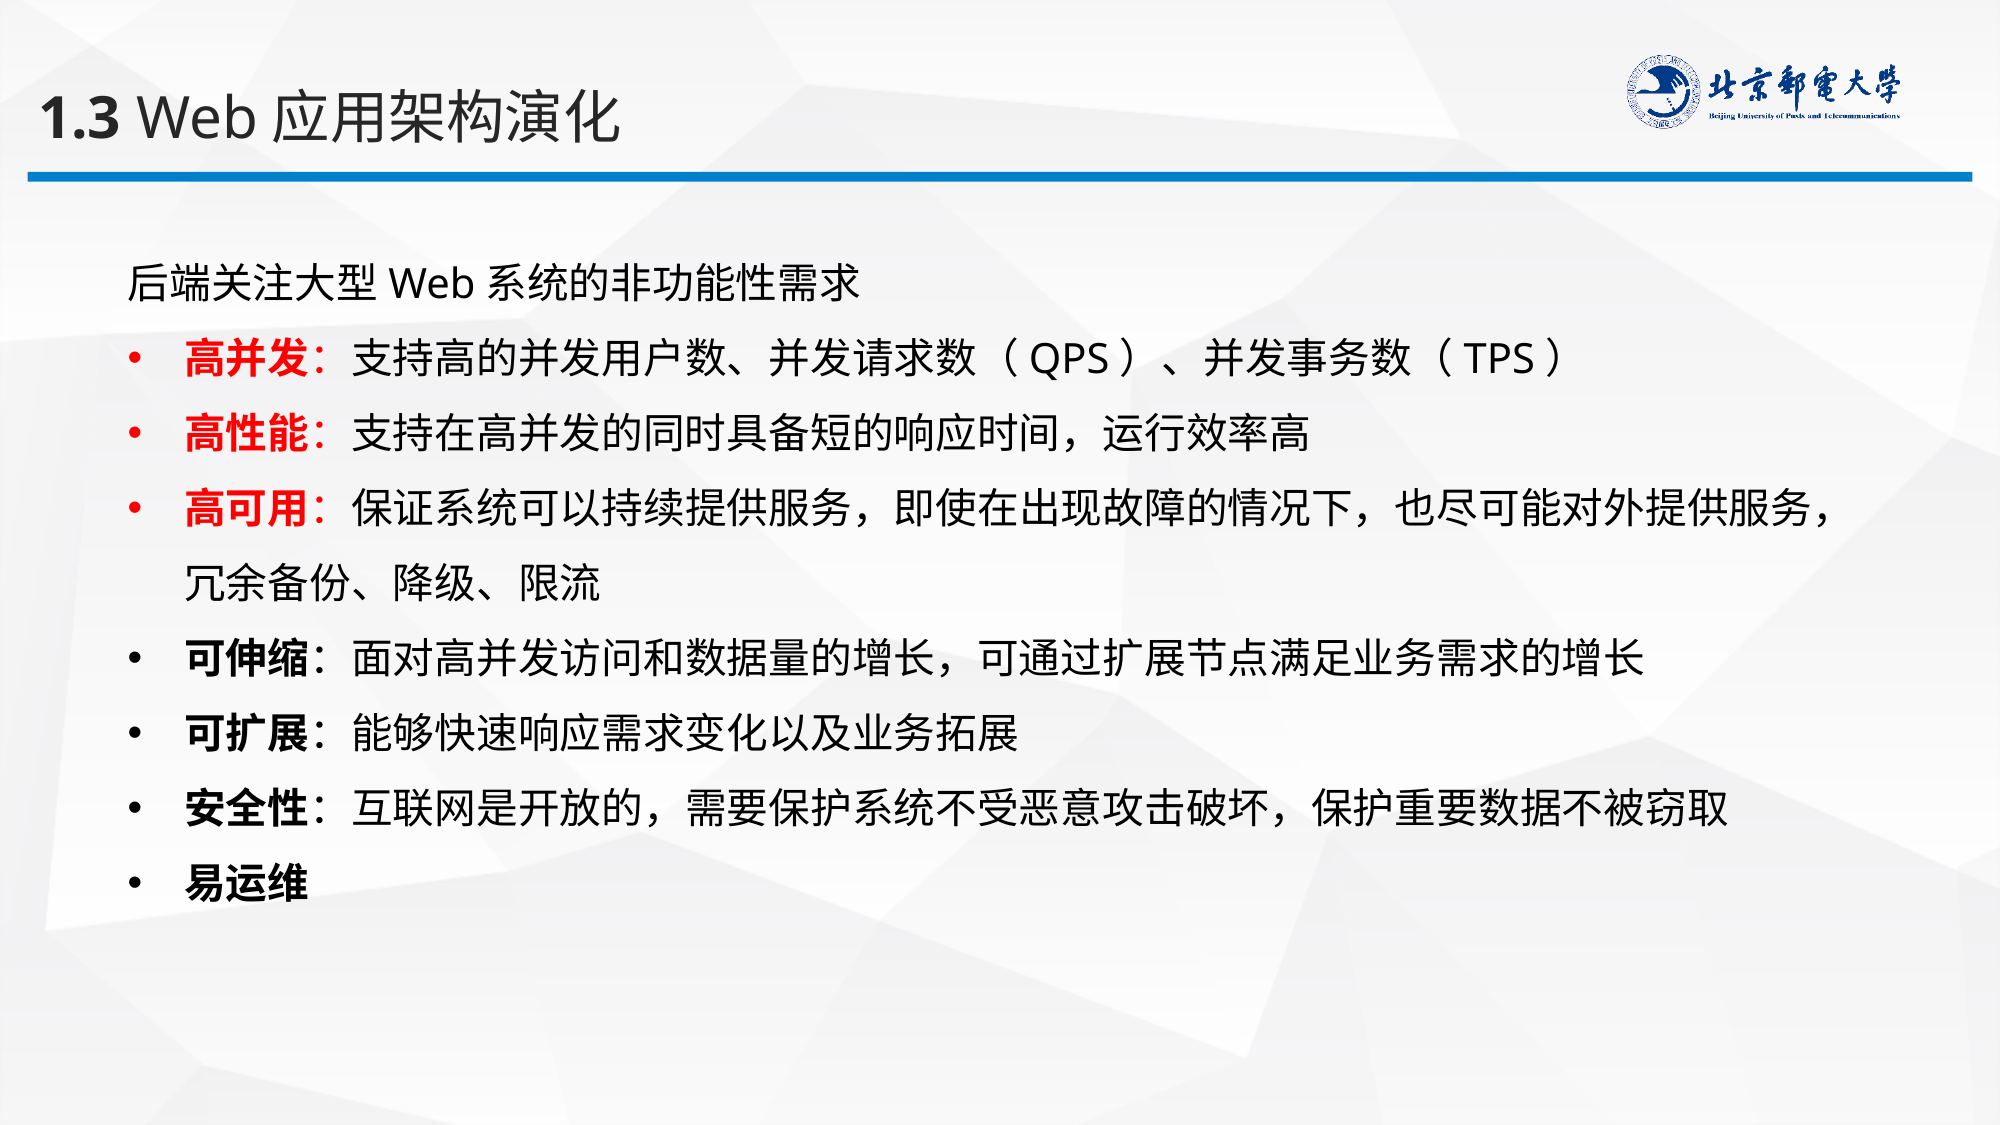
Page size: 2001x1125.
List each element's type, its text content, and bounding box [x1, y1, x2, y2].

text_box 1.3 Web应用架构演化 [23, 73, 794, 158]
text_box [26, 171, 1973, 183]
picture [0, 0, 2000, 1125]
text_box 后端关注大型Web系统的非功能性需求 高并发：支持高的并发用户数、并发请求数（QPS）、并发事务数（TPS） 高性能：支持在高并发的同时具备短的响应时间，运行效率高 高可用：保证系统可以持续提供服务，即使在出现故障的情况下，也尽可能对外提供服务，冗余备份、降级、限流 可伸缩：面对高并发访问和数据量的增长，可通过扩展节点满足业务需求的增长 可扩展：能够快速响应需求变化以及业务拓展 安全性：互联网是开放的，需要保护系统不受恶意攻击破坏，保护重要数据不被窃取 易运维 [38, 224, 1893, 990]
